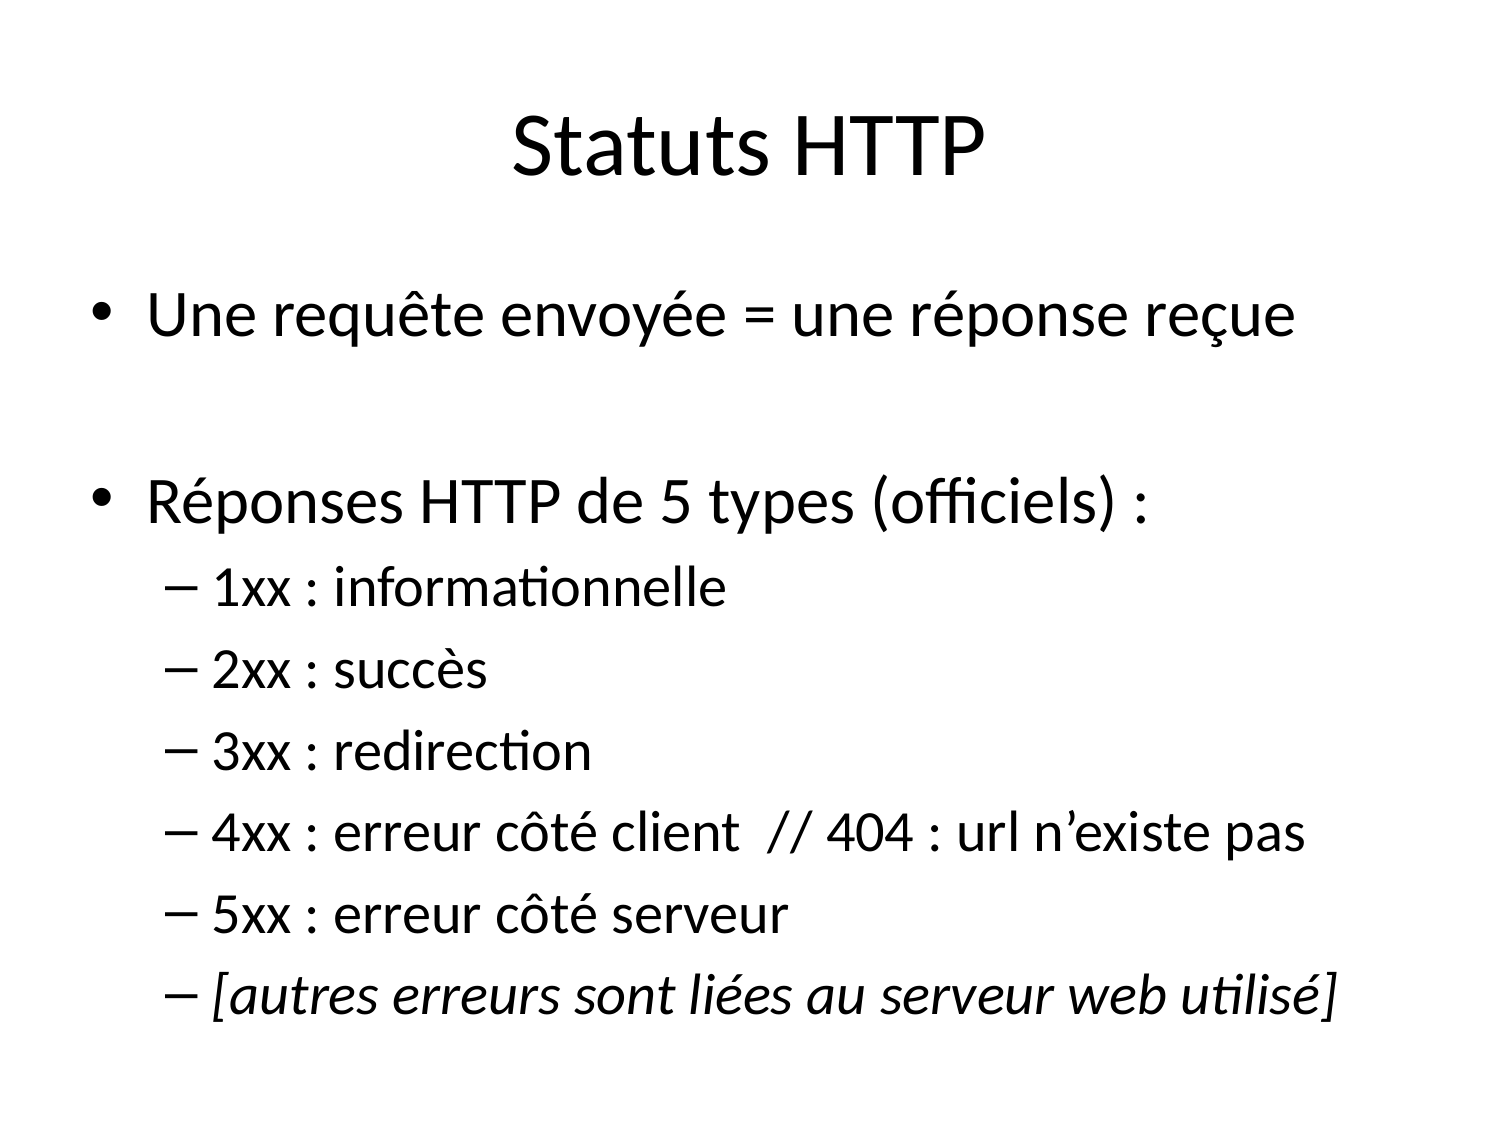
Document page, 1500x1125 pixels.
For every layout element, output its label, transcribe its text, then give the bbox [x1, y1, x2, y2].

title Statuts HTTP [75, 45, 1425, 233]
list Une requête envoyée = une réponse reçue Réponses HTTP de 5 types (officiels) : 1xx : informationnelle 2xx : succès 3xx : redirection 4xx : erreur côté client // 404 : url n’existe pas 5xx : erreur côté serveur [autres erreurs sont liées au serveur web utilisé] [75, 262, 1425, 1071]
